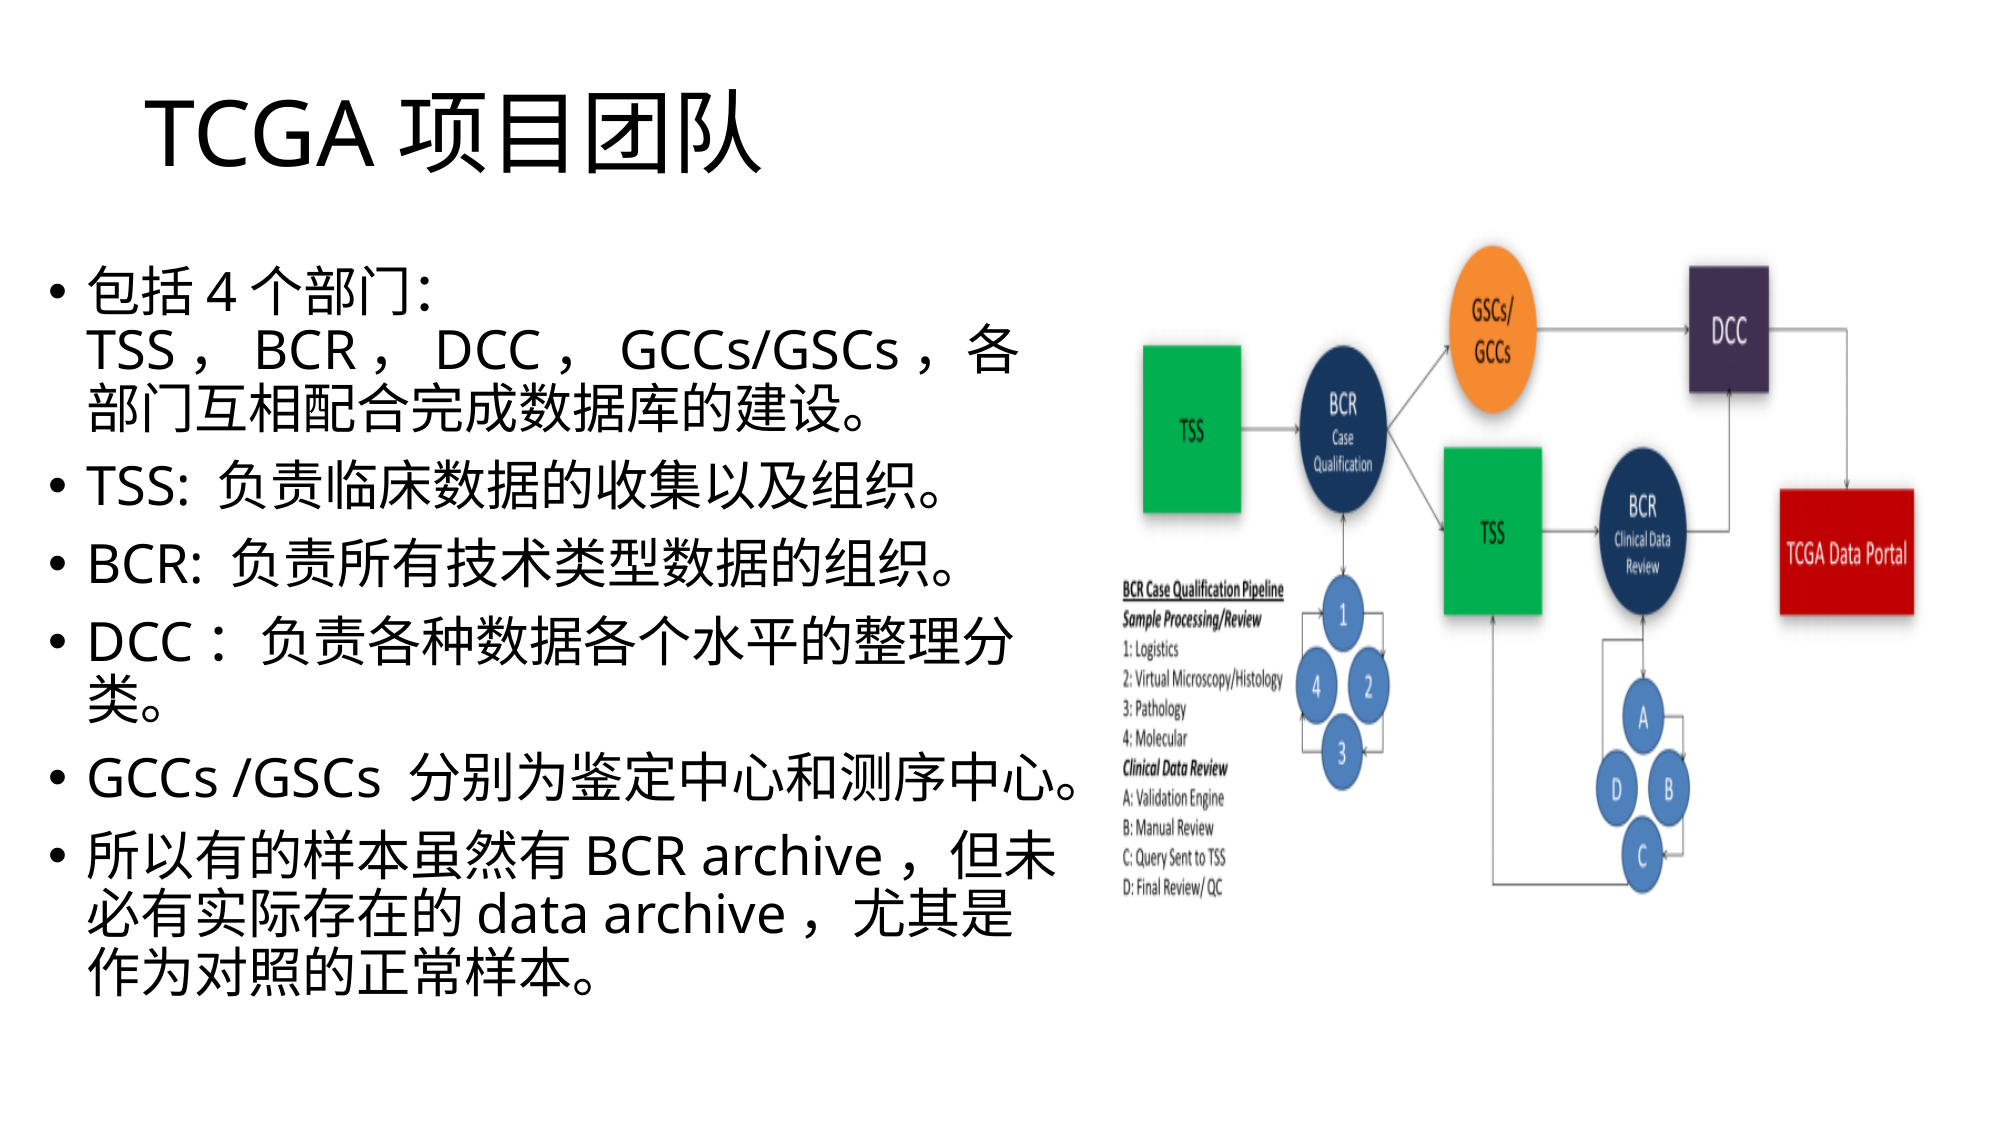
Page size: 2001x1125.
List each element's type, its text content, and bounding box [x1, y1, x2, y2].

list 包括4个部门：TSS，BCR，DCC，GCCs/GSCs，各部门互相配合完成数据库的建设。 TSS: 负责临床数据的收集以及组织。 BCR: 负责所有技术类型数据的组织。 DCC：负责各种数据各个水平的整理分类。 GCCs /GSCs 分别为鉴定中心和测序中心。 所以有的样本虽然有BCR archive，但未必有实际存在的data archive，尤其是作为对照的正常样本。 [33, 257, 1076, 1020]
picture [1098, 229, 1934, 926]
title TCGA项目团队 [129, 60, 1771, 214]
